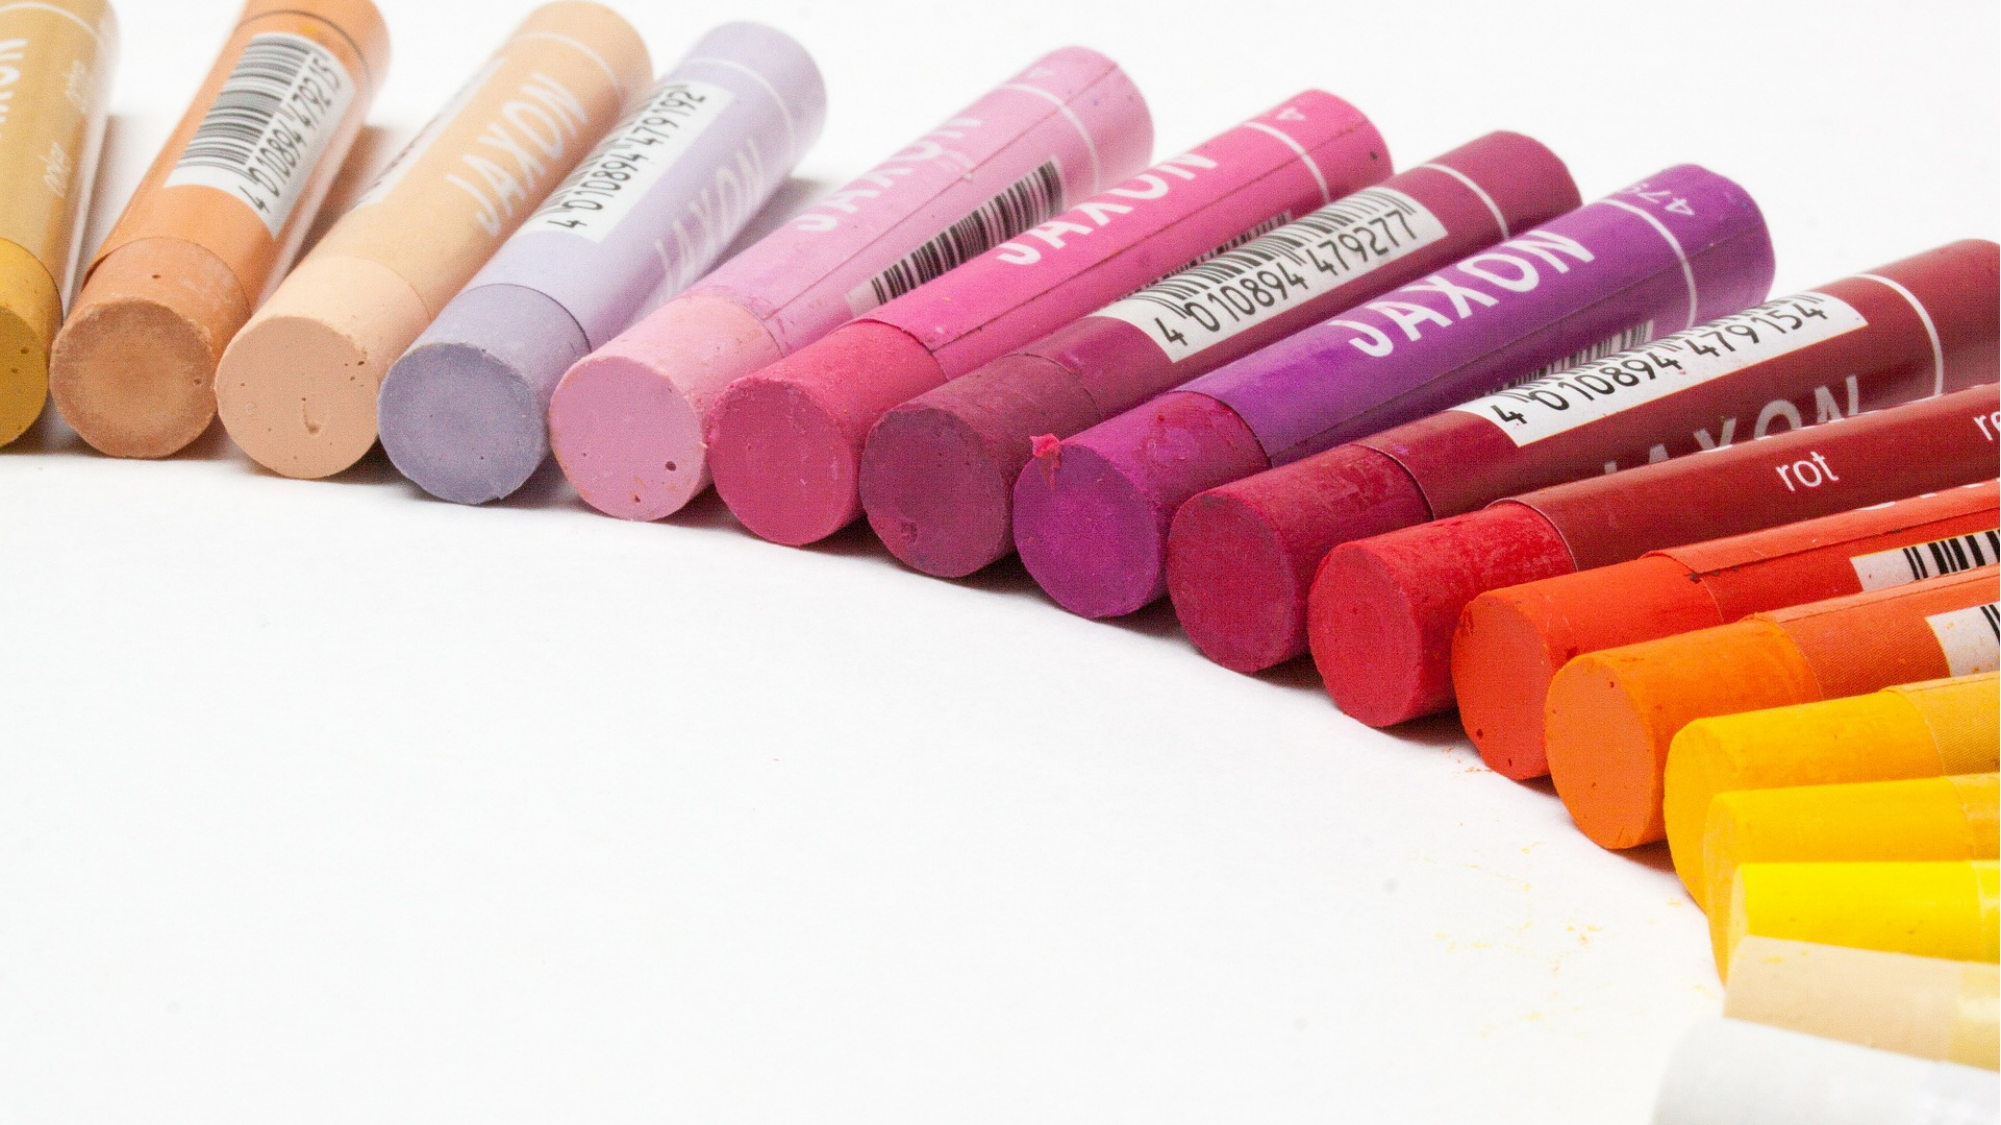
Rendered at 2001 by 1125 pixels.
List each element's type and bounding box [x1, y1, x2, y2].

list [0, 0, 2000, 1125]
